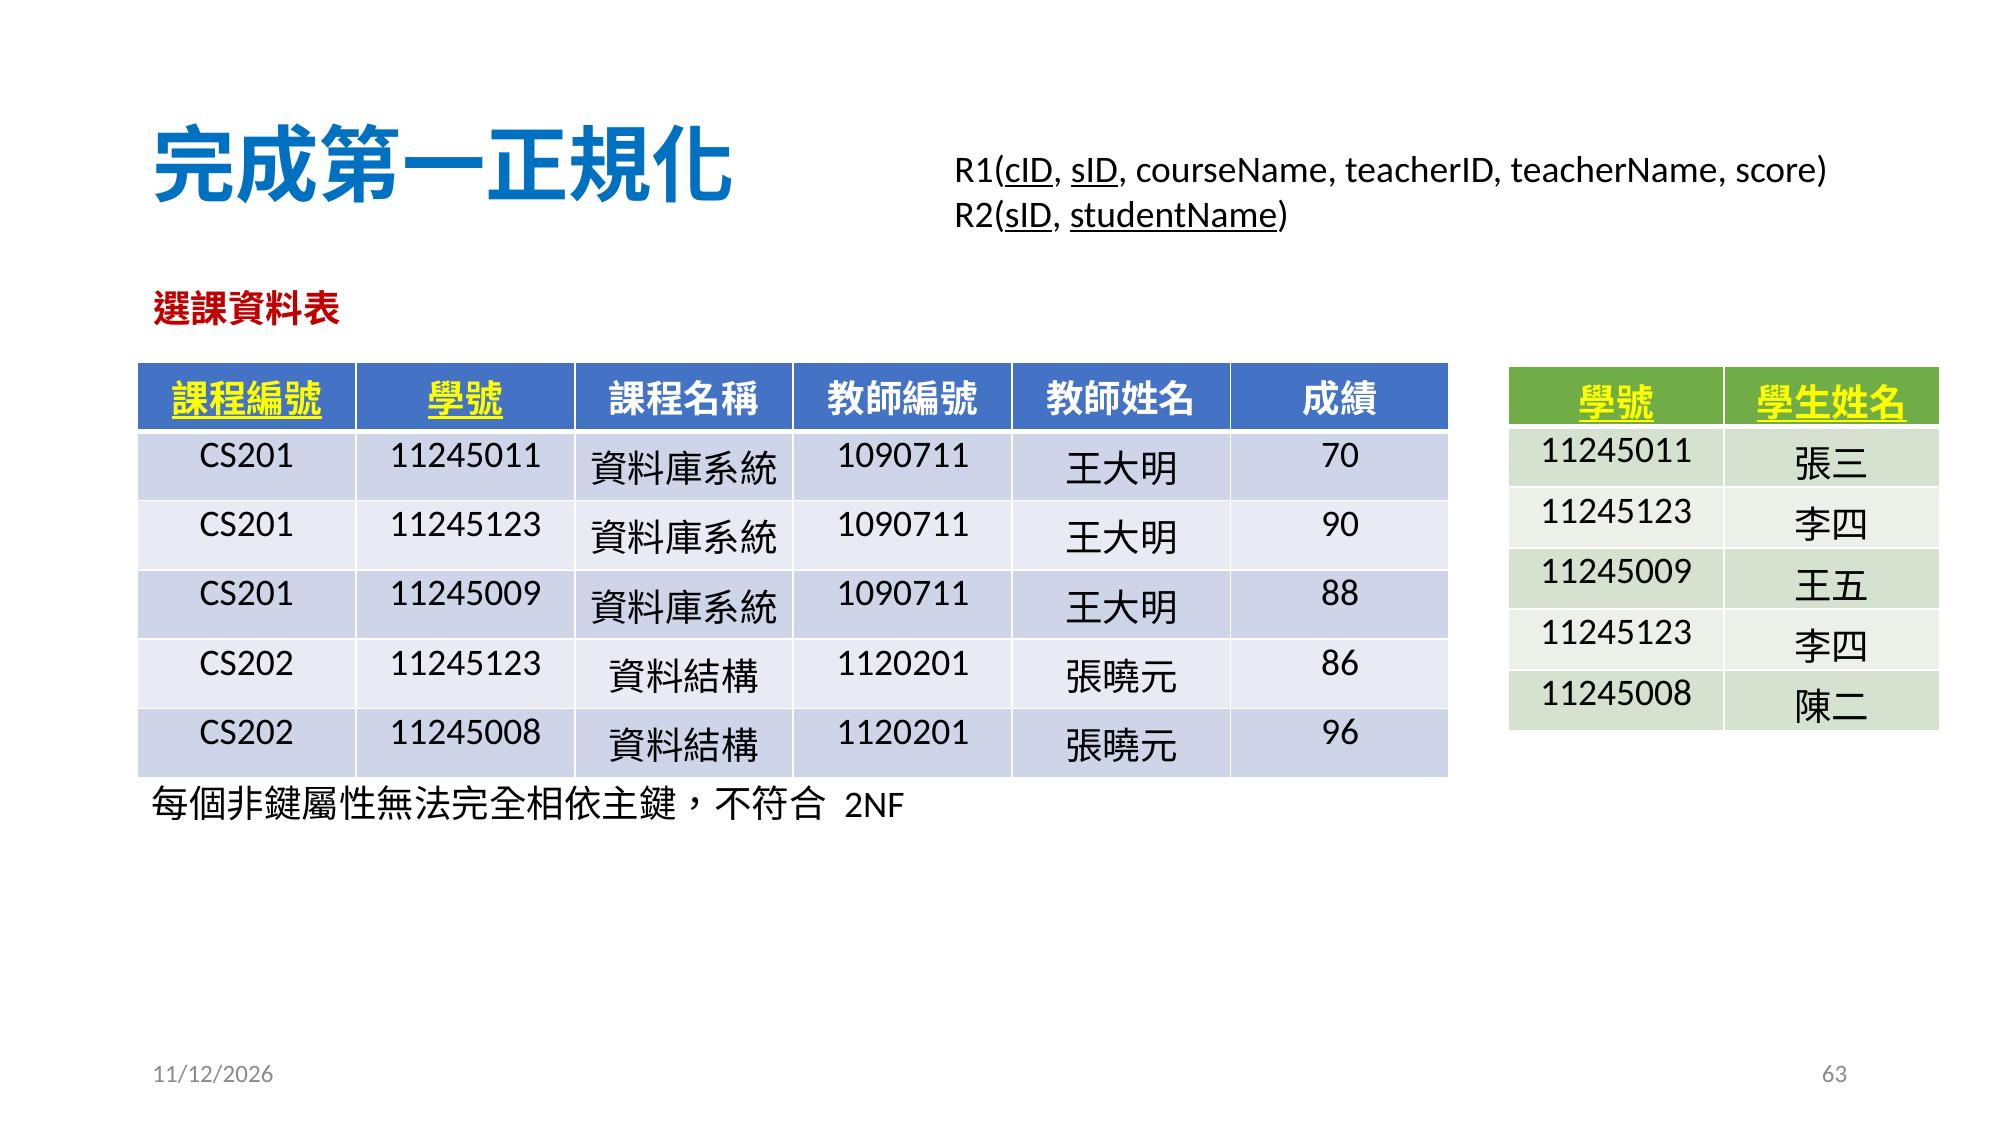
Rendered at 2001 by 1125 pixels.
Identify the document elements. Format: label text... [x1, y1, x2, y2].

table_cell 1120201 [794, 640, 1011, 708]
table_cell 資料庫系統 [576, 434, 792, 500]
table_cell 88 [1231, 571, 1448, 638]
table_cell CS202 [138, 709, 355, 773]
table_cell 資料結構 [576, 640, 792, 708]
slide_number 63 [1412, 1042, 1863, 1103]
table_cell 李四 [1725, 488, 1939, 547]
table_cell 1120201 [794, 709, 1011, 777]
text_box R1(cID, sID, courseName, teacherID, teacherName, score) R2(sID, studentName) [939, 137, 1844, 243]
table_cell 資料結構 [576, 709, 792, 773]
table_cell 11245123 [1509, 488, 1723, 547]
table_cell 王大明 [1013, 501, 1230, 569]
table_cell 11245123 [357, 640, 574, 708]
table_cell 11245123 [1509, 610, 1723, 669]
table_cell 王大明 [1013, 434, 1230, 500]
table_cell 張曉元 [1013, 640, 1230, 708]
table_cell 資料庫系統 [576, 501, 792, 569]
table_cell 張曉元 [1013, 709, 1230, 777]
table_cell CS201 [138, 434, 355, 500]
table_cell 1090711 [794, 434, 1011, 500]
table_header 學號 [357, 363, 574, 429]
table_cell 11245011 [1509, 429, 1723, 486]
text_box 選課資料表 [138, 277, 356, 337]
table_cell 王五 [1725, 549, 1939, 608]
table_cell 王大明 [1013, 571, 1230, 638]
table_cell CS201 [138, 571, 355, 638]
table_header 成績 [1231, 363, 1448, 429]
table_cell CS202 [138, 640, 355, 708]
table_cell 資料庫系統 [576, 571, 792, 638]
table_cell 11245011 [357, 434, 574, 500]
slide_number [137, 1042, 588, 1103]
table_cell 張三 [1725, 429, 1939, 486]
table_cell 11245009 [357, 571, 574, 638]
table_cell 11245008 [357, 709, 574, 773]
table_cell 86 [1231, 640, 1448, 708]
table_cell 96 [1231, 709, 1448, 777]
table_cell 11245123 [357, 501, 574, 569]
table_cell 陳二 [1725, 671, 1939, 730]
text_box 每個非鍵屬性無法完全相依主鍵，不符合 2NF [137, 773, 920, 833]
table_cell CS201 [138, 501, 355, 569]
table_cell 1090711 [794, 501, 1011, 569]
table_header 課程名稱 [576, 363, 792, 429]
table_cell 11245008 [1509, 671, 1723, 730]
table_cell 李四 [1725, 610, 1939, 669]
table_header 學生姓名 [1725, 367, 1939, 424]
table_cell 11245009 [1509, 549, 1723, 608]
table_header 教師姓名 [1013, 363, 1230, 429]
table_header 課程編號 [138, 363, 355, 429]
table_header 學號 [1509, 367, 1723, 424]
table_cell 90 [1231, 501, 1448, 569]
table_cell 70 [1231, 434, 1448, 500]
table_header 教師編號 [794, 363, 1011, 429]
table_cell 1090711 [794, 571, 1011, 638]
title 完成第一正規化 [137, 59, 1863, 278]
